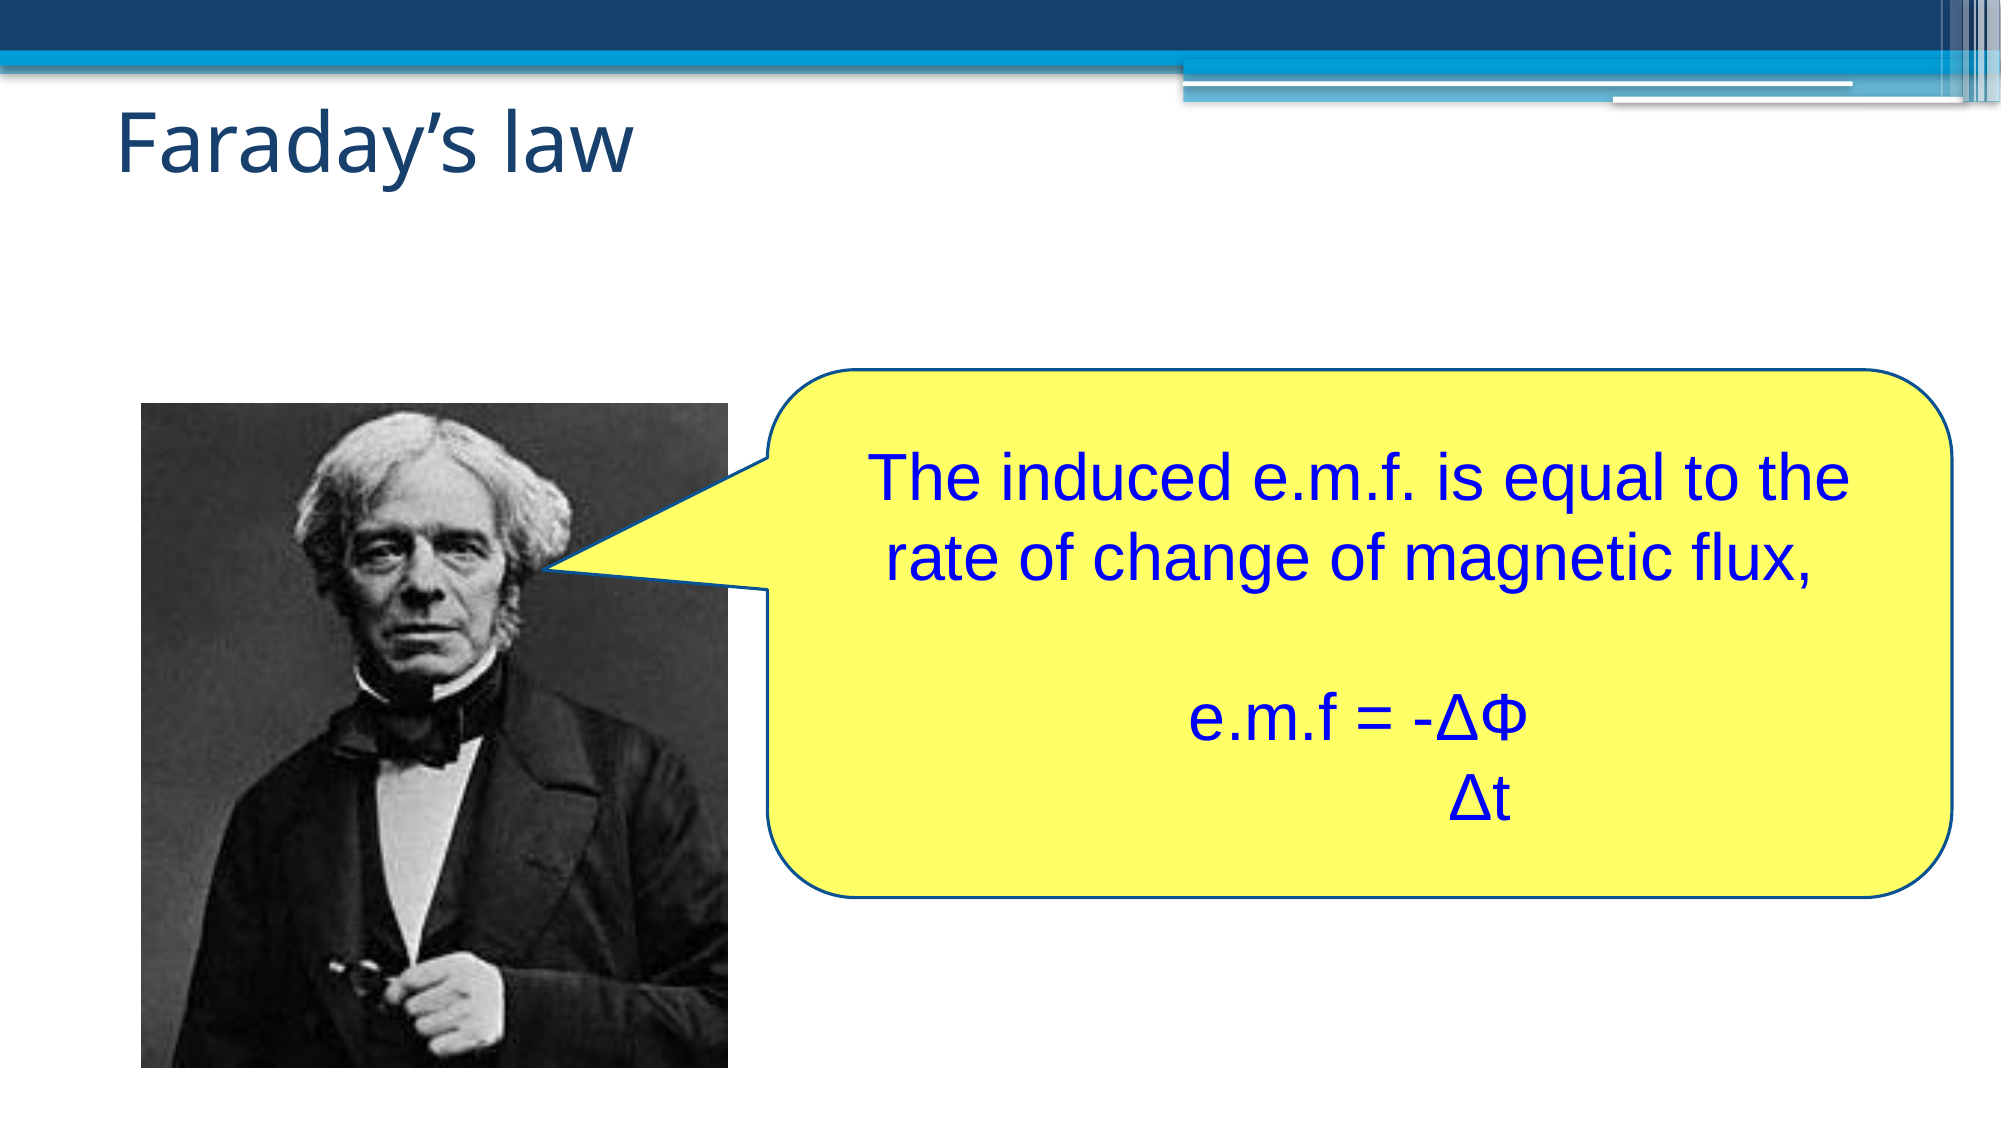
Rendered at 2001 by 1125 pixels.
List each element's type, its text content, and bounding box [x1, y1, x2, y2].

text_box The induced e.m.f. is equal to the rate of change of magnetic flux, e.m.f = -ΔФ Δt [735, 368, 1954, 900]
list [140, 403, 728, 1068]
title Faraday’s law [99, 45, 1900, 233]
